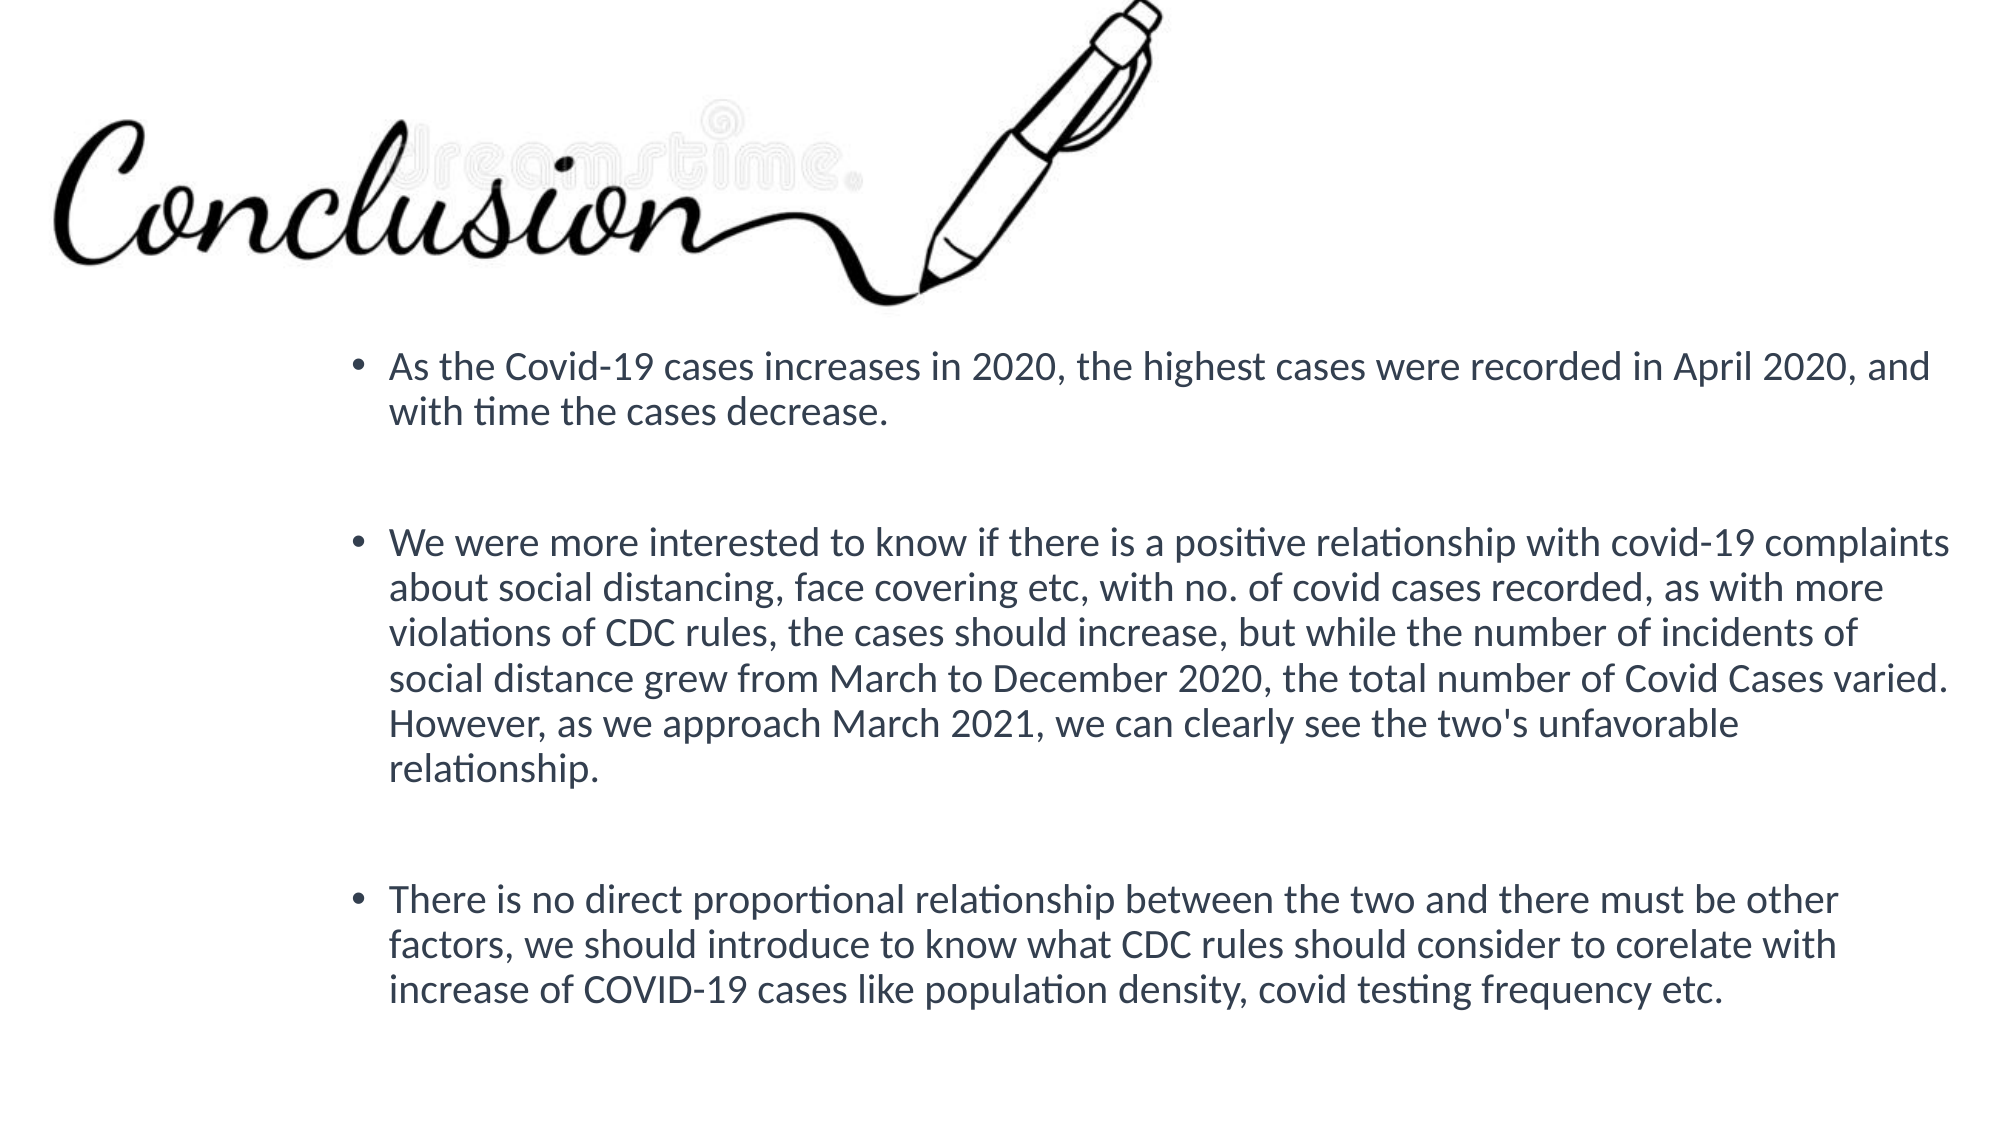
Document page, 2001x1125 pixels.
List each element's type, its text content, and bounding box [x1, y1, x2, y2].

list As the Covid-19 cases increases in 2020, the highest cases were recorded in April 2020, and with time the cases decrease. We were more interested to know if there is a positive relationship with covid-19 complaints about social distancing, face covering etc, with no. of covid cases recorded, as with more violations of CDC rules, the cases should increase, but while the number of incidents of social distance grew from March to December 2020, the total number of Covid Cases varied. However, as we approach March 2021, we can clearly see the two's unfavorable relationship. There is no direct proportional relationship between the two and there must be other factors, we should introduce to know what CDC rules should consider to corelate with increase of COVID-19 cases like population density, covid testing frequency etc. [336, 318, 1973, 1105]
picture [0, 0, 1233, 375]
